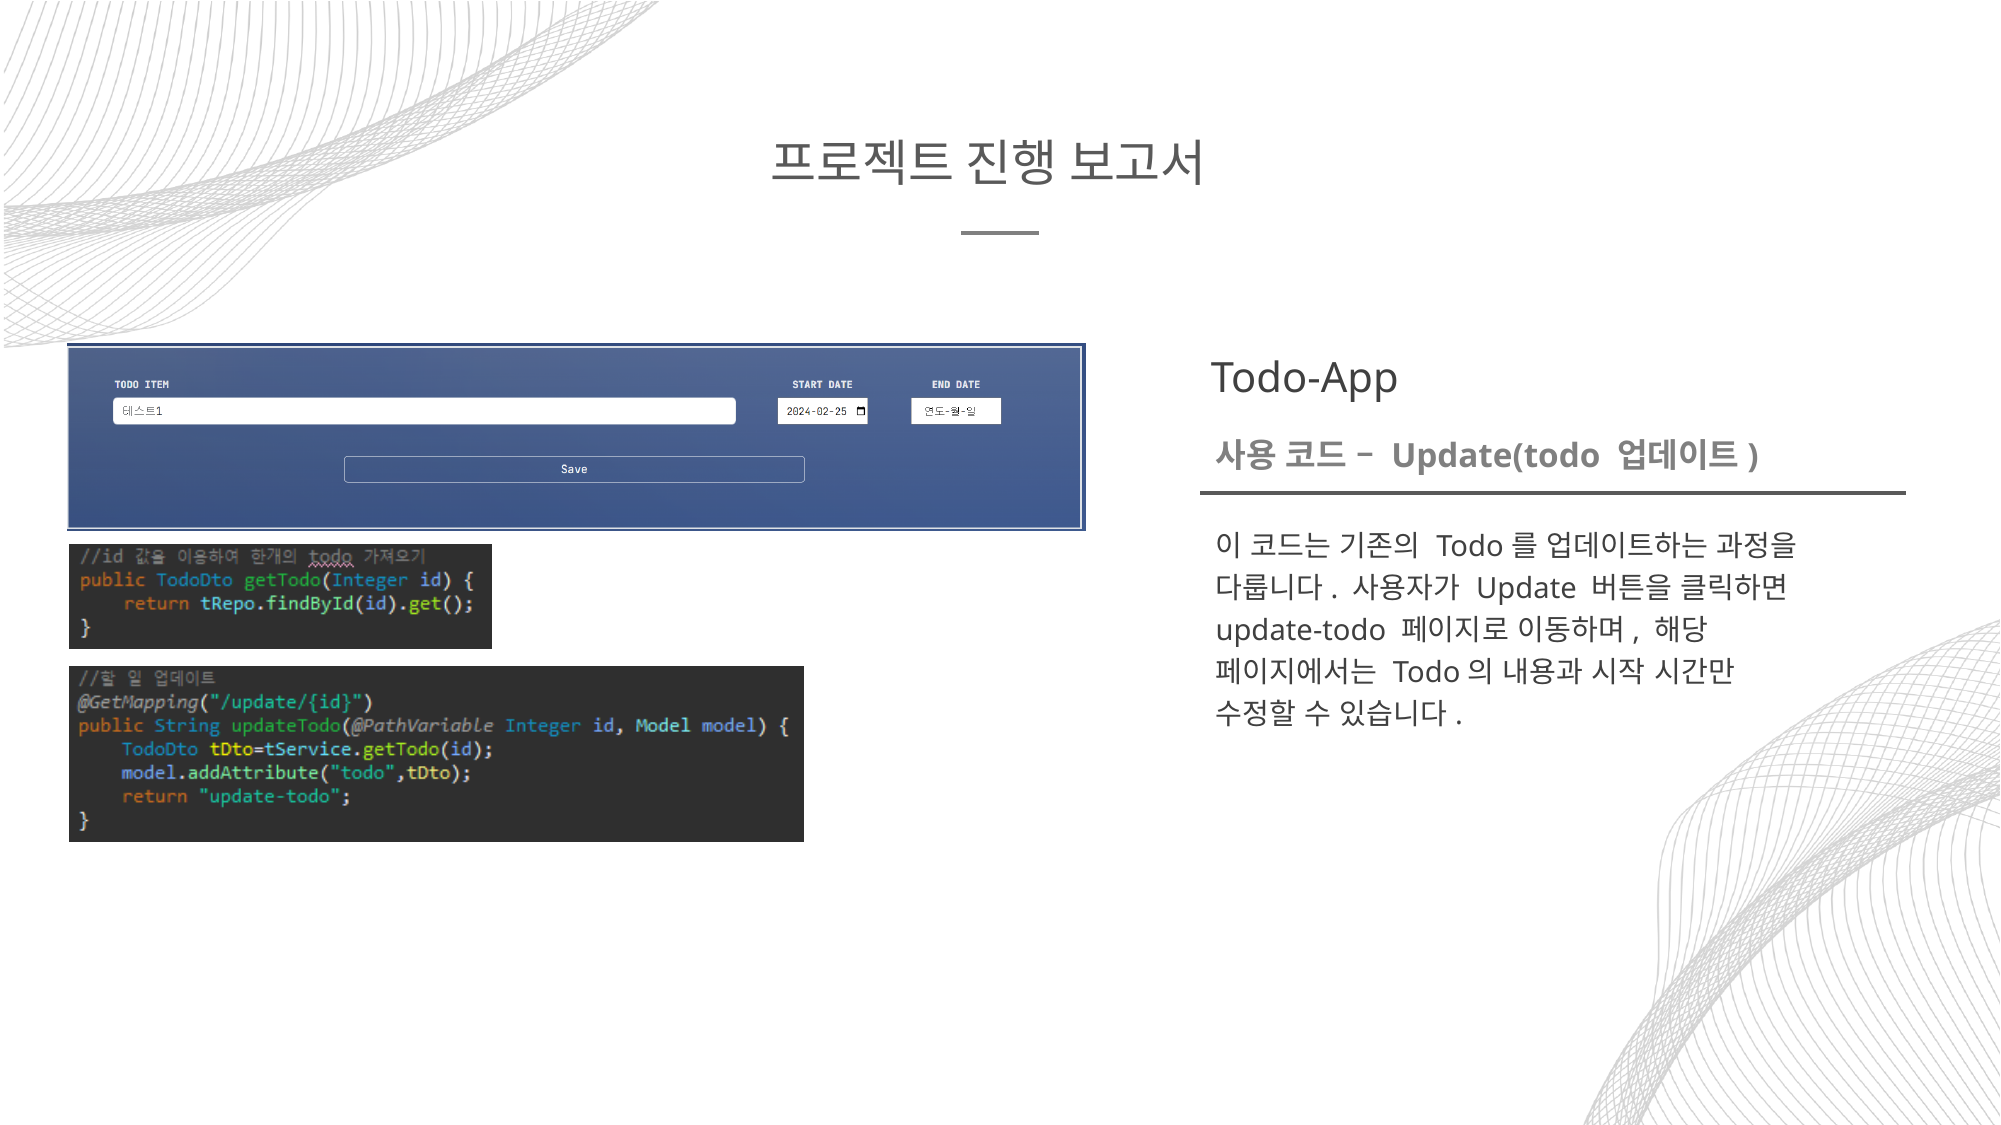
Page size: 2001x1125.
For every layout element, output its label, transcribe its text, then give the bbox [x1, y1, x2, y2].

text_box 프로젝트 진행 보고서 [755, 124, 1245, 199]
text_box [118, 233, 1907, 1007]
picture [67, 343, 1086, 531]
picture [69, 544, 492, 649]
picture [69, 666, 804, 842]
